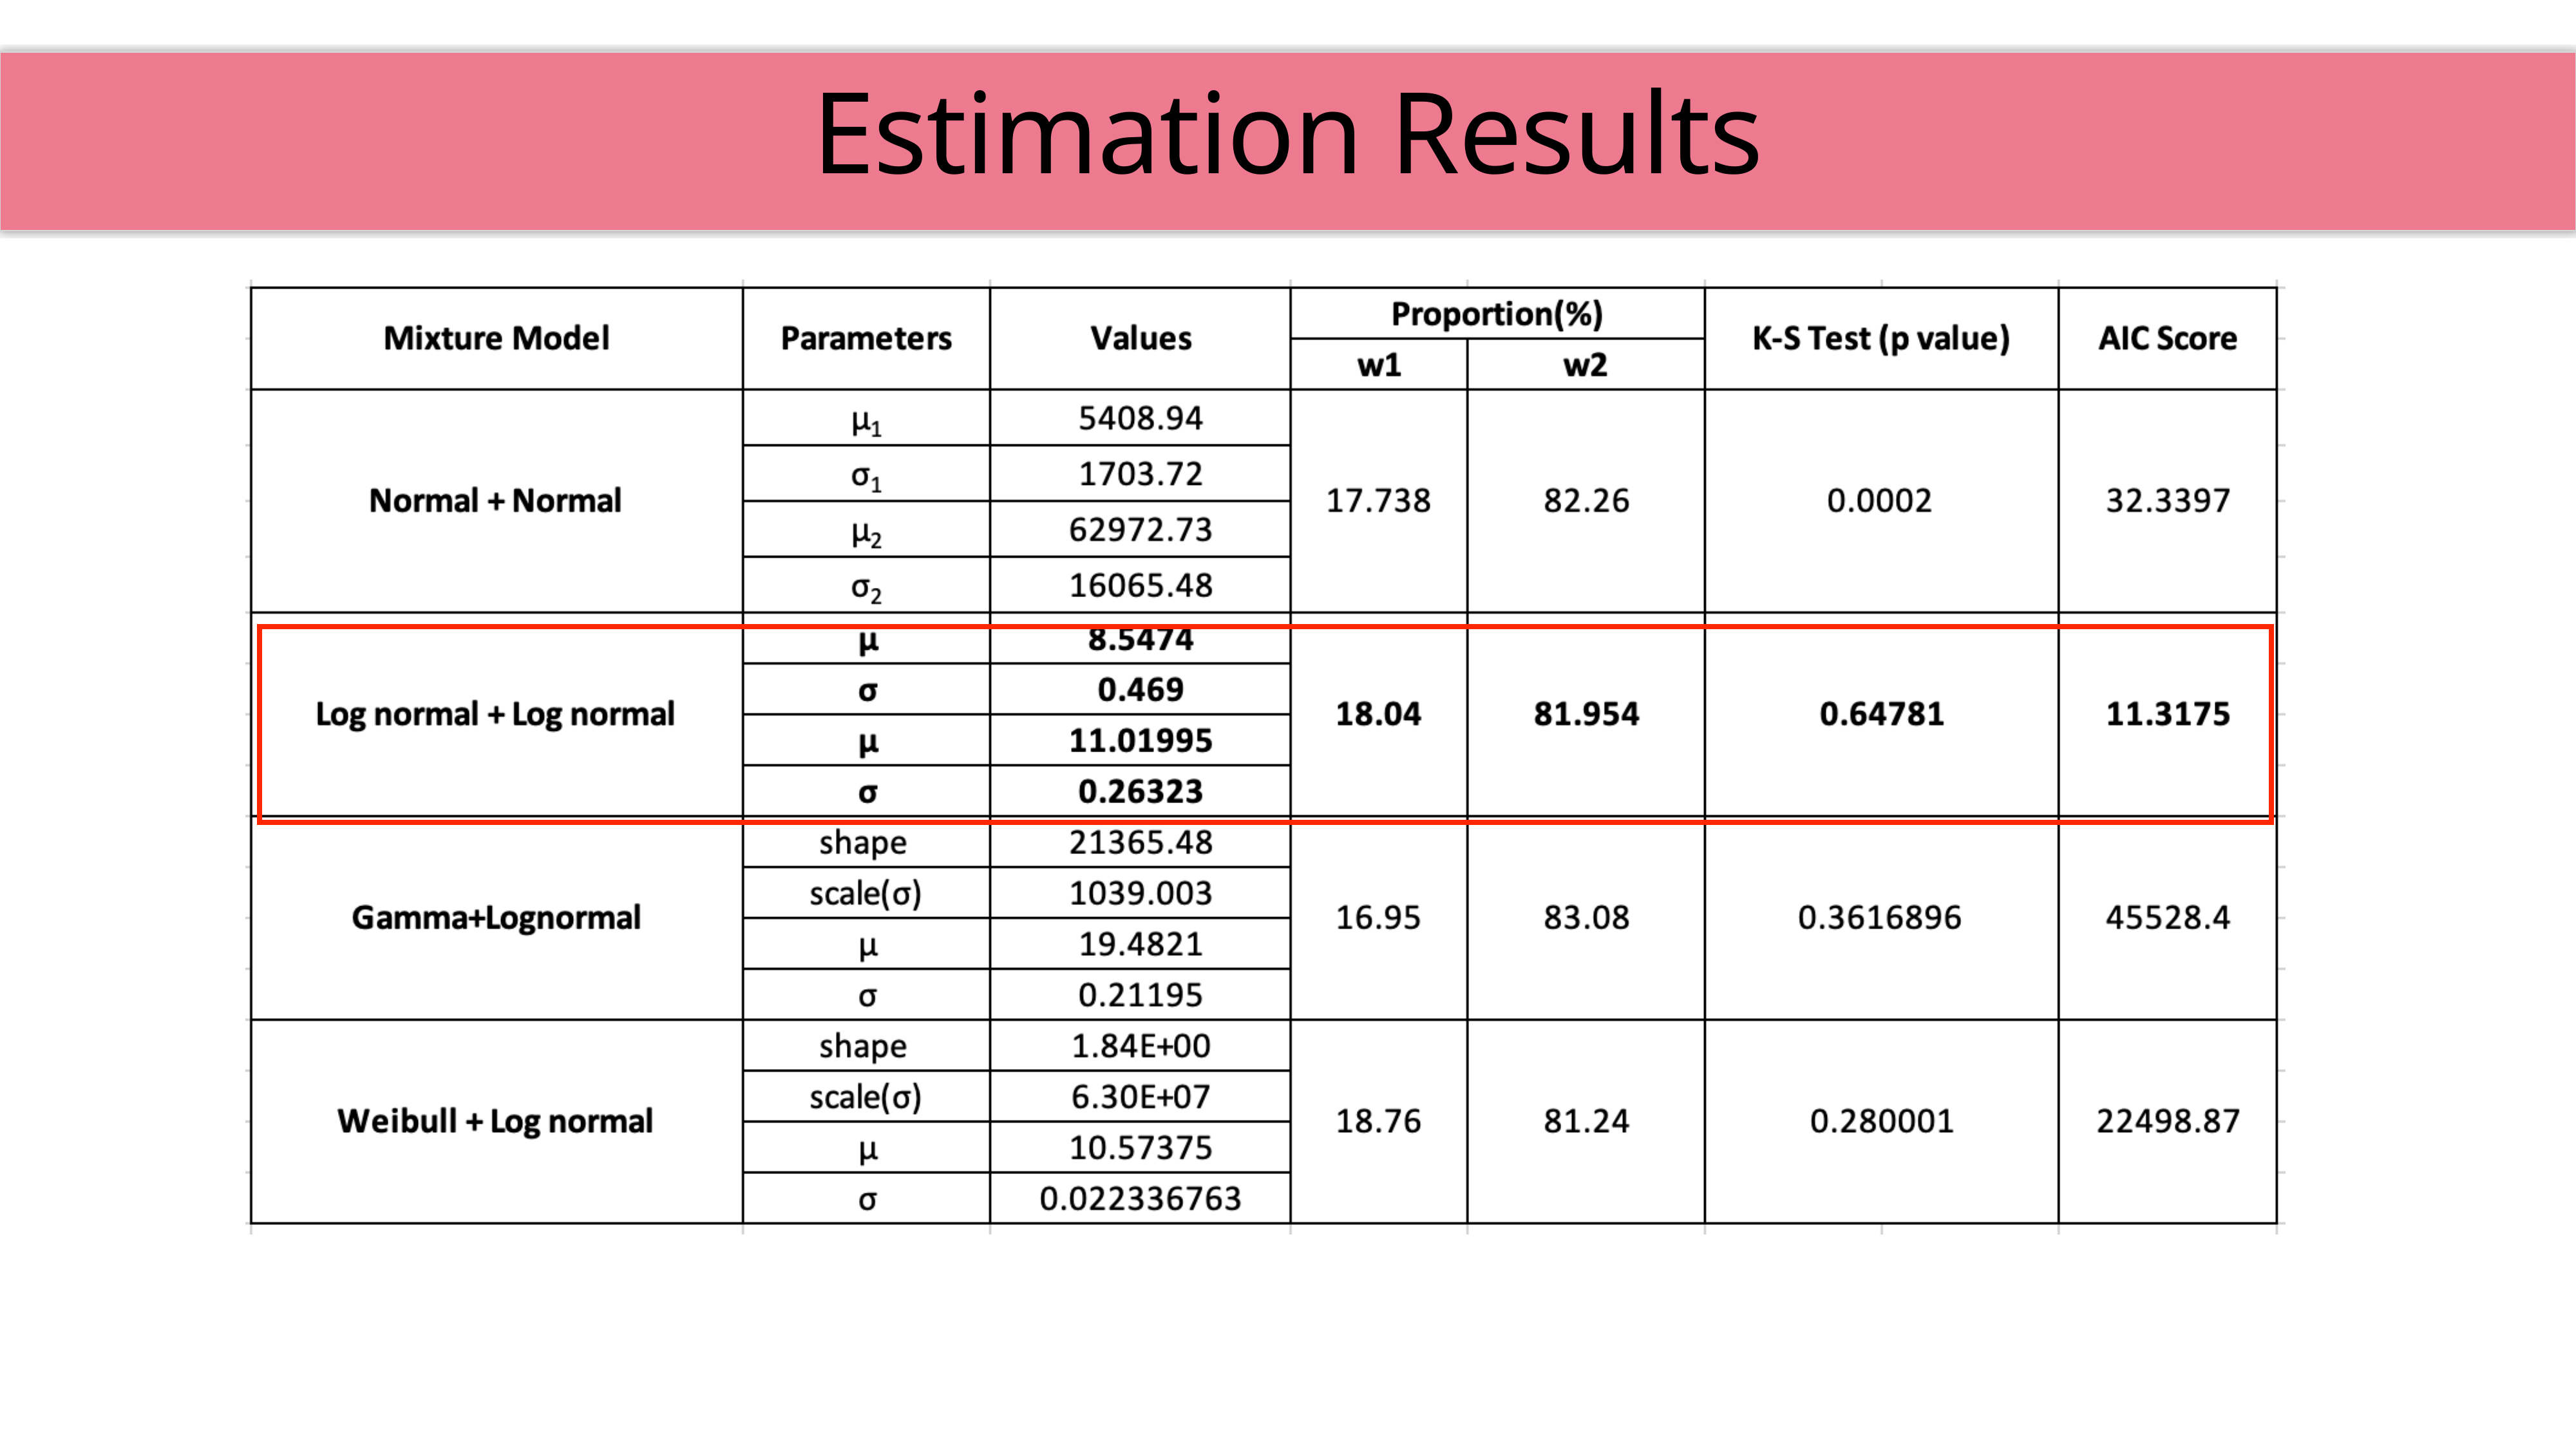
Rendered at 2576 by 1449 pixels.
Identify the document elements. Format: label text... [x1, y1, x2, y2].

text_box [0, 52, 2576, 231]
title Estimation Results [128, 81, 2448, 265]
picture [245, 279, 2286, 1235]
